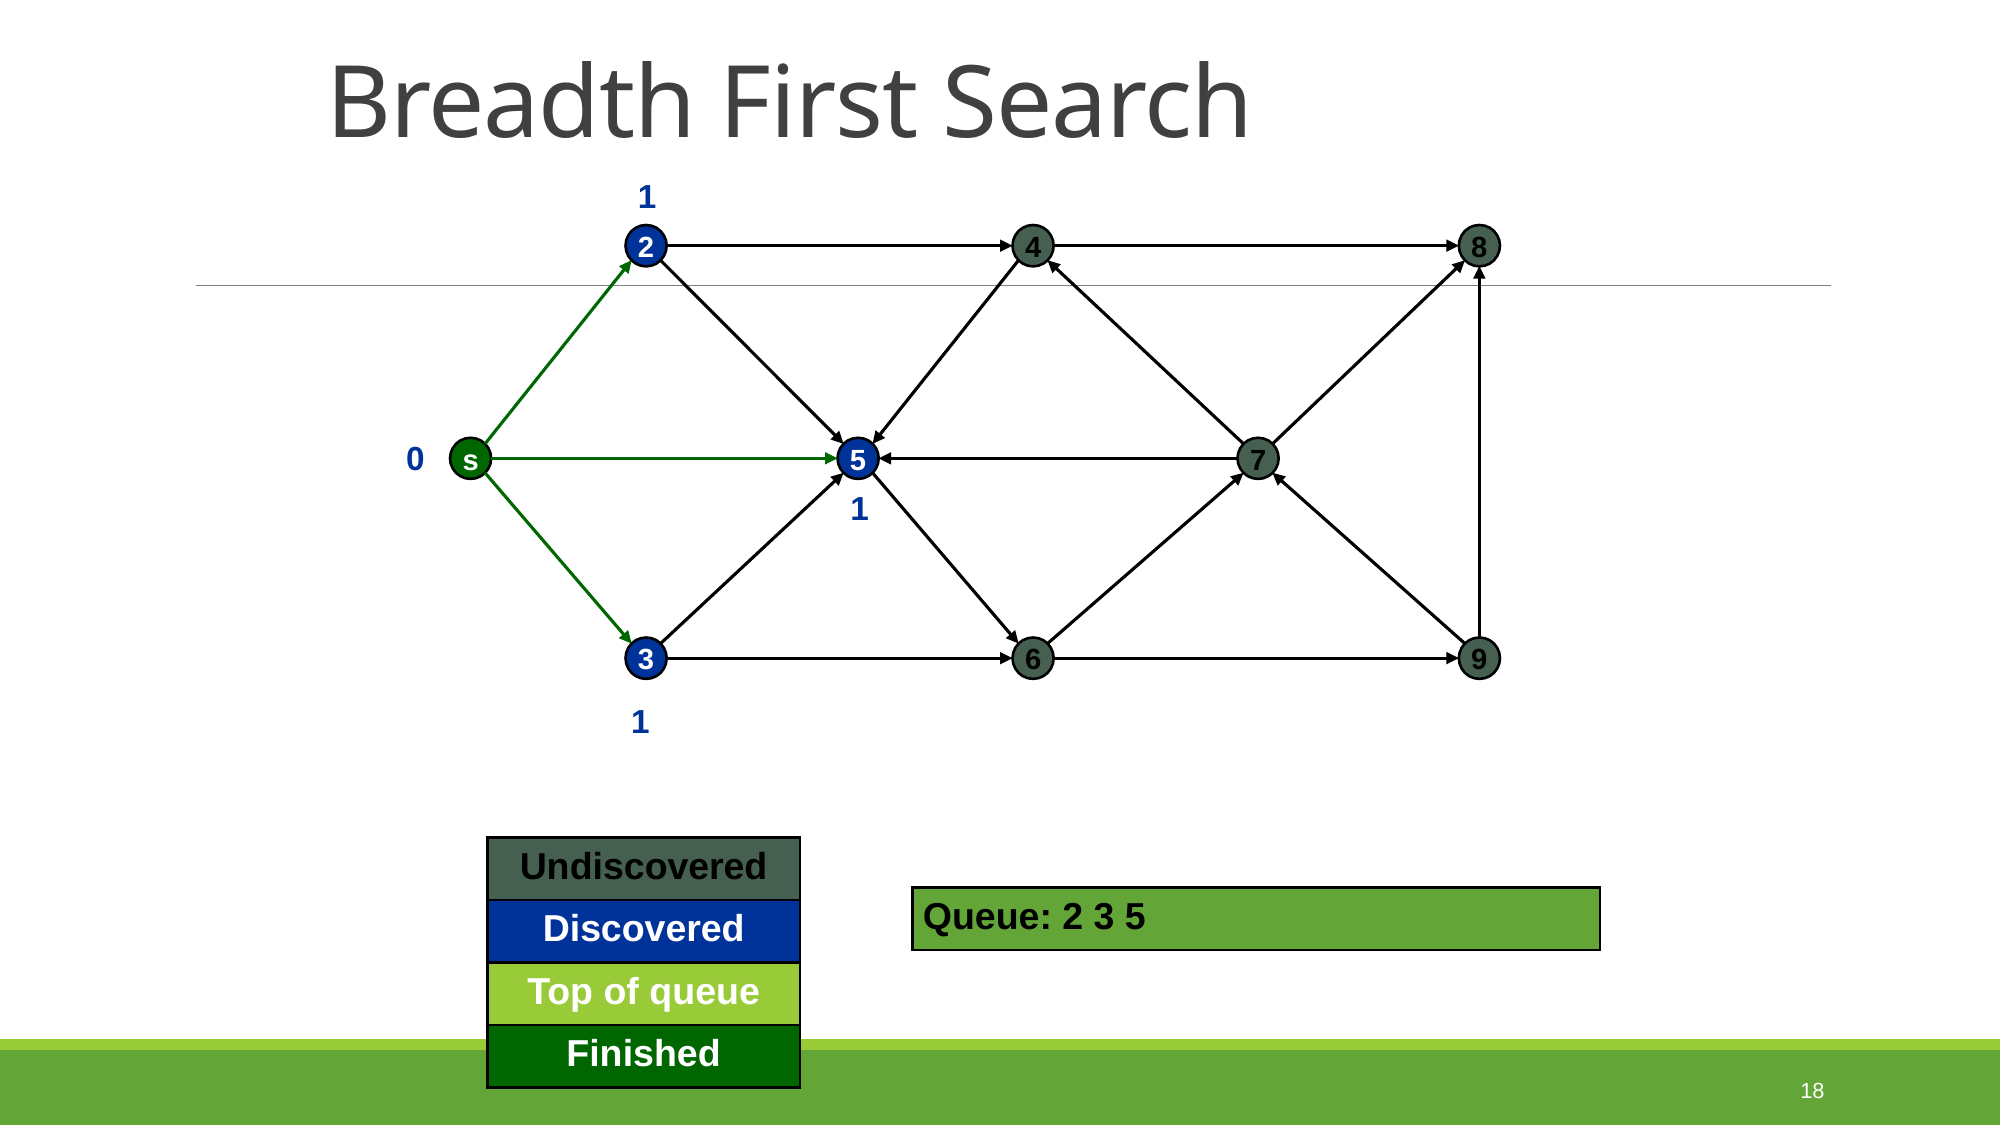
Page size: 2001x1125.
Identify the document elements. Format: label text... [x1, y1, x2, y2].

text_box 1 [619, 174, 675, 216]
text_box 1 [612, 699, 669, 741]
text_box Finished [487, 1025, 800, 1088]
text_box 5 [837, 437, 879, 479]
text_box Queue: 2 3 5 [912, 887, 1600, 950]
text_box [872, 261, 1019, 443]
text_box 1 [853, 487, 869, 528]
slide_number 18 [1624, 1059, 1840, 1120]
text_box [660, 261, 844, 443]
text_box 4 [1012, 224, 1054, 267]
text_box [1272, 473, 1466, 643]
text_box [484, 473, 632, 643]
text_box Discovered [487, 899, 800, 962]
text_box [872, 473, 1019, 643]
text_box 3 [625, 637, 667, 679]
text_box 9 [1459, 637, 1501, 679]
text_box 7 [1237, 437, 1279, 479]
text_box 2 [625, 224, 667, 267]
text_box Top of queue [487, 962, 800, 1025]
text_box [1272, 261, 1466, 443]
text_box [1047, 261, 1244, 443]
text_box s [450, 437, 491, 479]
text_box Undiscovered [487, 837, 800, 899]
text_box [484, 261, 632, 443]
text_box 6 [1012, 637, 1054, 679]
title Breadth First Search [311, 26, 1549, 166]
text_box 8 [1459, 224, 1501, 267]
text_box 0 [387, 437, 444, 478]
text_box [660, 473, 844, 643]
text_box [1047, 473, 1244, 643]
